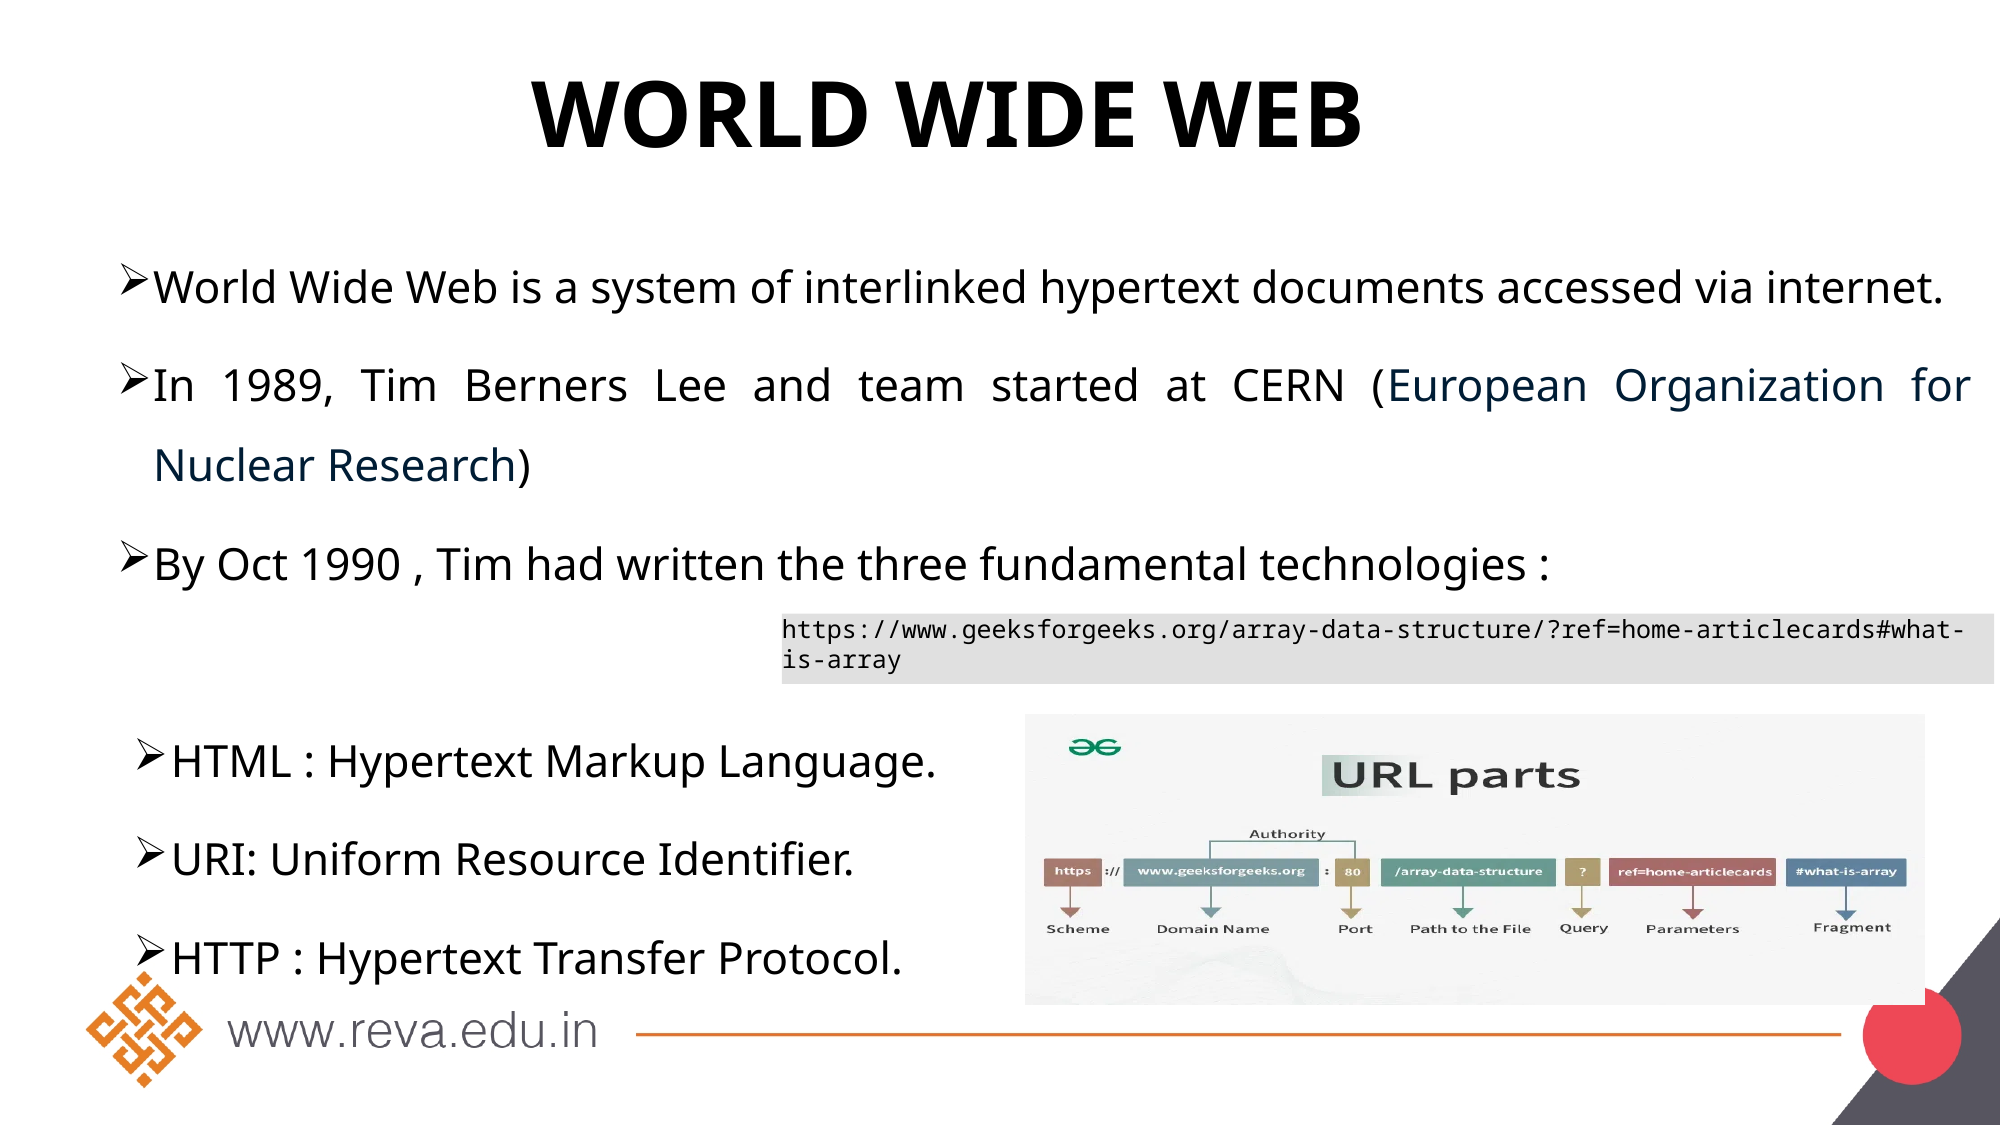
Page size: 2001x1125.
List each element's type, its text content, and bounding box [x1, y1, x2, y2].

picture [0, 0, 2000, 1125]
title World Wide Web [97, 61, 1800, 134]
list World Wide Web is a system of interlinked hypertext documents accessed via internet. In 1989, Tim Berners Lee and team started at CERN (European Organization for Nuclear Research) By Oct 1990 , Tim had written the three fundamental technologies : HTML : Hypertext Markup Language. URI: Uniform Resource Identifier. HTTP : Hypertext Transfer Protocol. [102, 224, 1988, 1000]
text_box https://www.geeksforgeeks.org/array-data-structure/?ref=home-articlecards#what-is-array [781, 613, 1995, 684]
